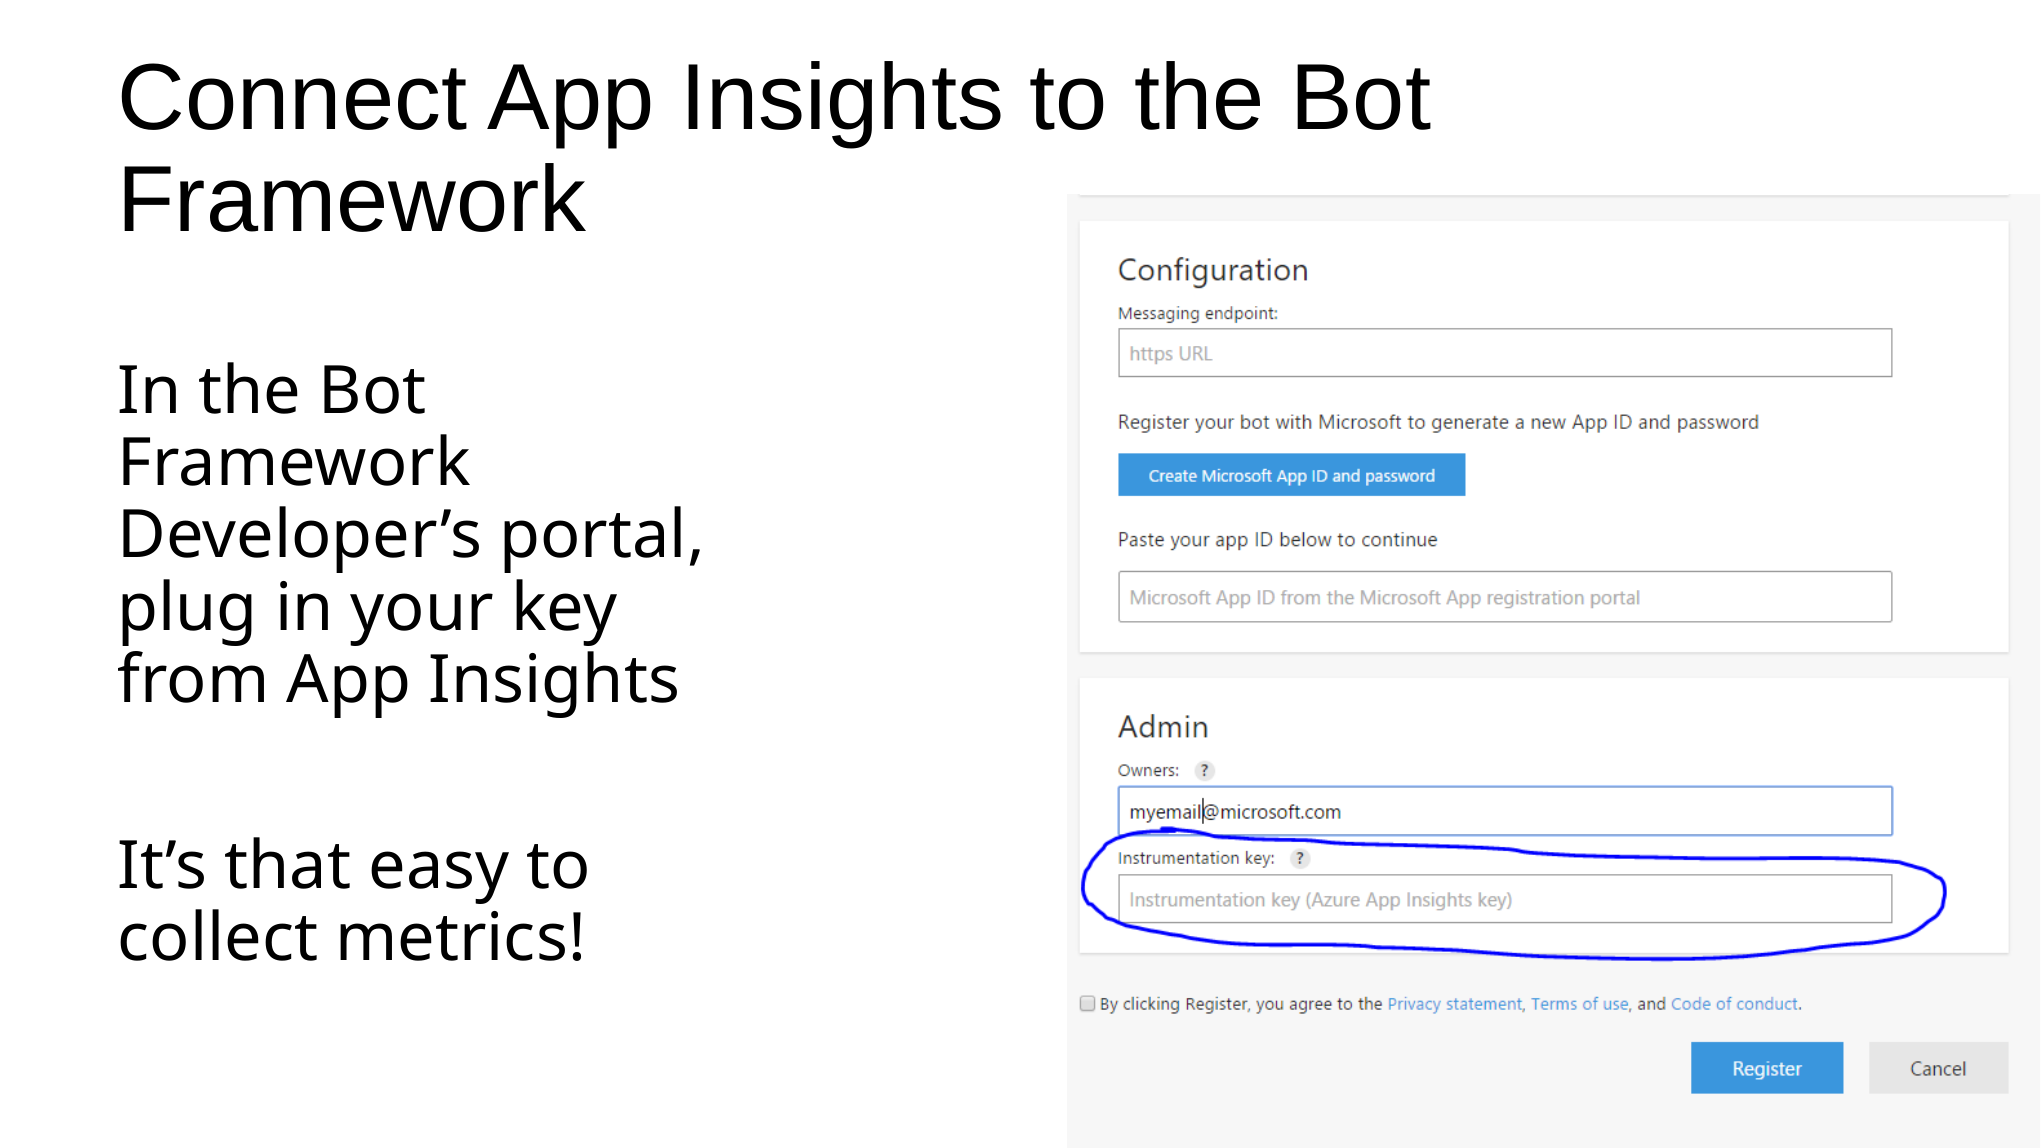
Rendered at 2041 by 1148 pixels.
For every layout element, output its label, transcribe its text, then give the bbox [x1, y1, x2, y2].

title Connect App Insights to the Bot Framework [102, 39, 1921, 262]
text_box In the Bot Framework Developer’s portal, plug in your key from App Insights It’s that easy to collect metrics! [102, 348, 758, 1012]
picture [1067, 194, 2041, 1148]
